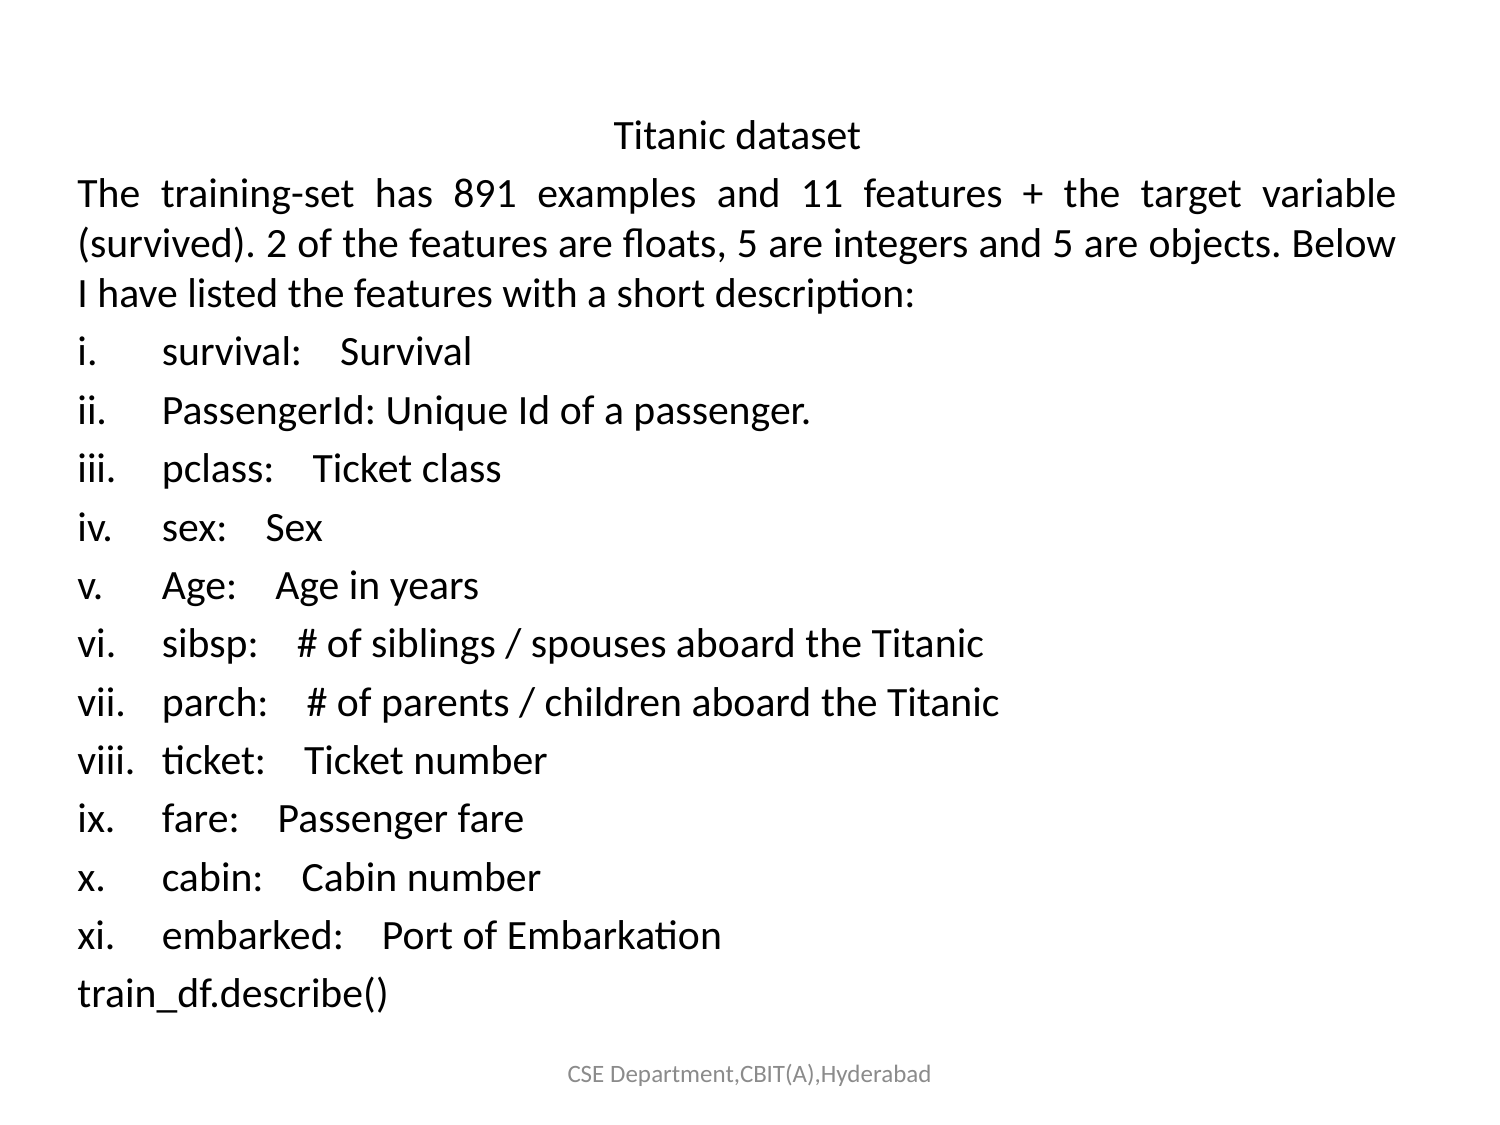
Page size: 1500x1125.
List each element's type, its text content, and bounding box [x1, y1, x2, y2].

list Titanic dataset The training-set has 891 examples and 11 features + the target variable (survived). 2 of the features are floats, 5 are integers and 5 are objects. Below I have listed the features with a short description: survival: Survival PassengerId: Unique Id of a passenger. pclass: Ticket class sex: Sex Age: Age in years sibsp: # of siblings / spouses aboard the Titanic parch: # of parents / children aboard the Titanic ticket: Ticket number fare: Passenger fare cabin: Cabin number embarked: Port of Embarkation train_df.describe() [62, 99, 1413, 1025]
footer CSE Department,CBIT(A),Hyderabad [512, 1042, 988, 1103]
